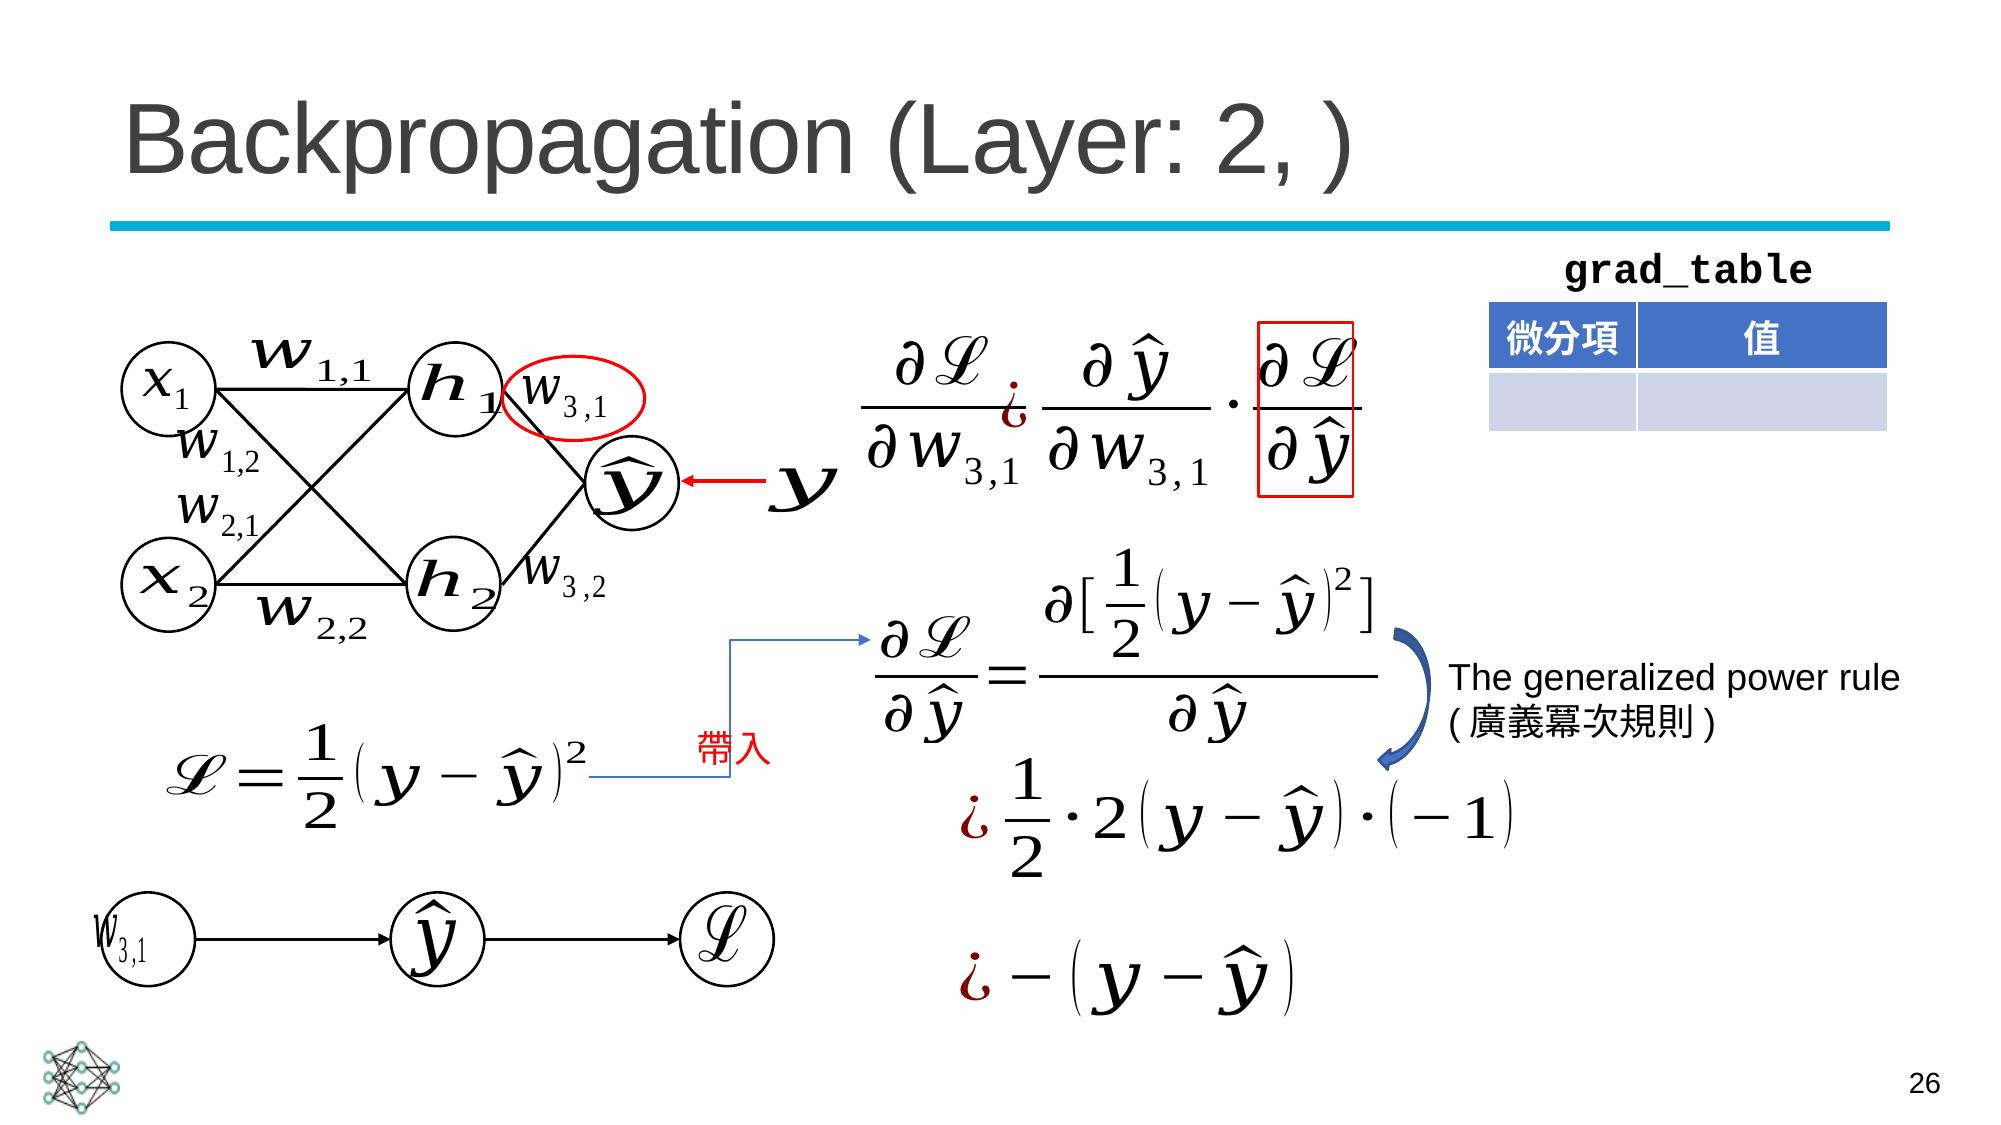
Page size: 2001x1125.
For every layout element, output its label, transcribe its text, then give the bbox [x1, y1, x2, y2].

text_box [501, 482, 586, 586]
text_box The generalized power rule (廣義冪次規則) [1433, 646, 1944, 751]
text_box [501, 388, 586, 481]
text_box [588, 639, 872, 778]
text_box [1257, 321, 1354, 498]
text_box [504, 354, 646, 440]
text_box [91, 891, 775, 987]
text_box [406, 535, 502, 633]
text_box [214, 390, 409, 584]
text_box grad_table [1530, 234, 1847, 300]
text_box [120, 536, 216, 633]
slide_number 26 [1740, 1052, 1957, 1113]
text_box [407, 341, 504, 438]
text_box [1377, 627, 1432, 771]
text_box [595, 434, 680, 532]
picture [43, 1041, 120, 1116]
text_box [120, 340, 217, 438]
